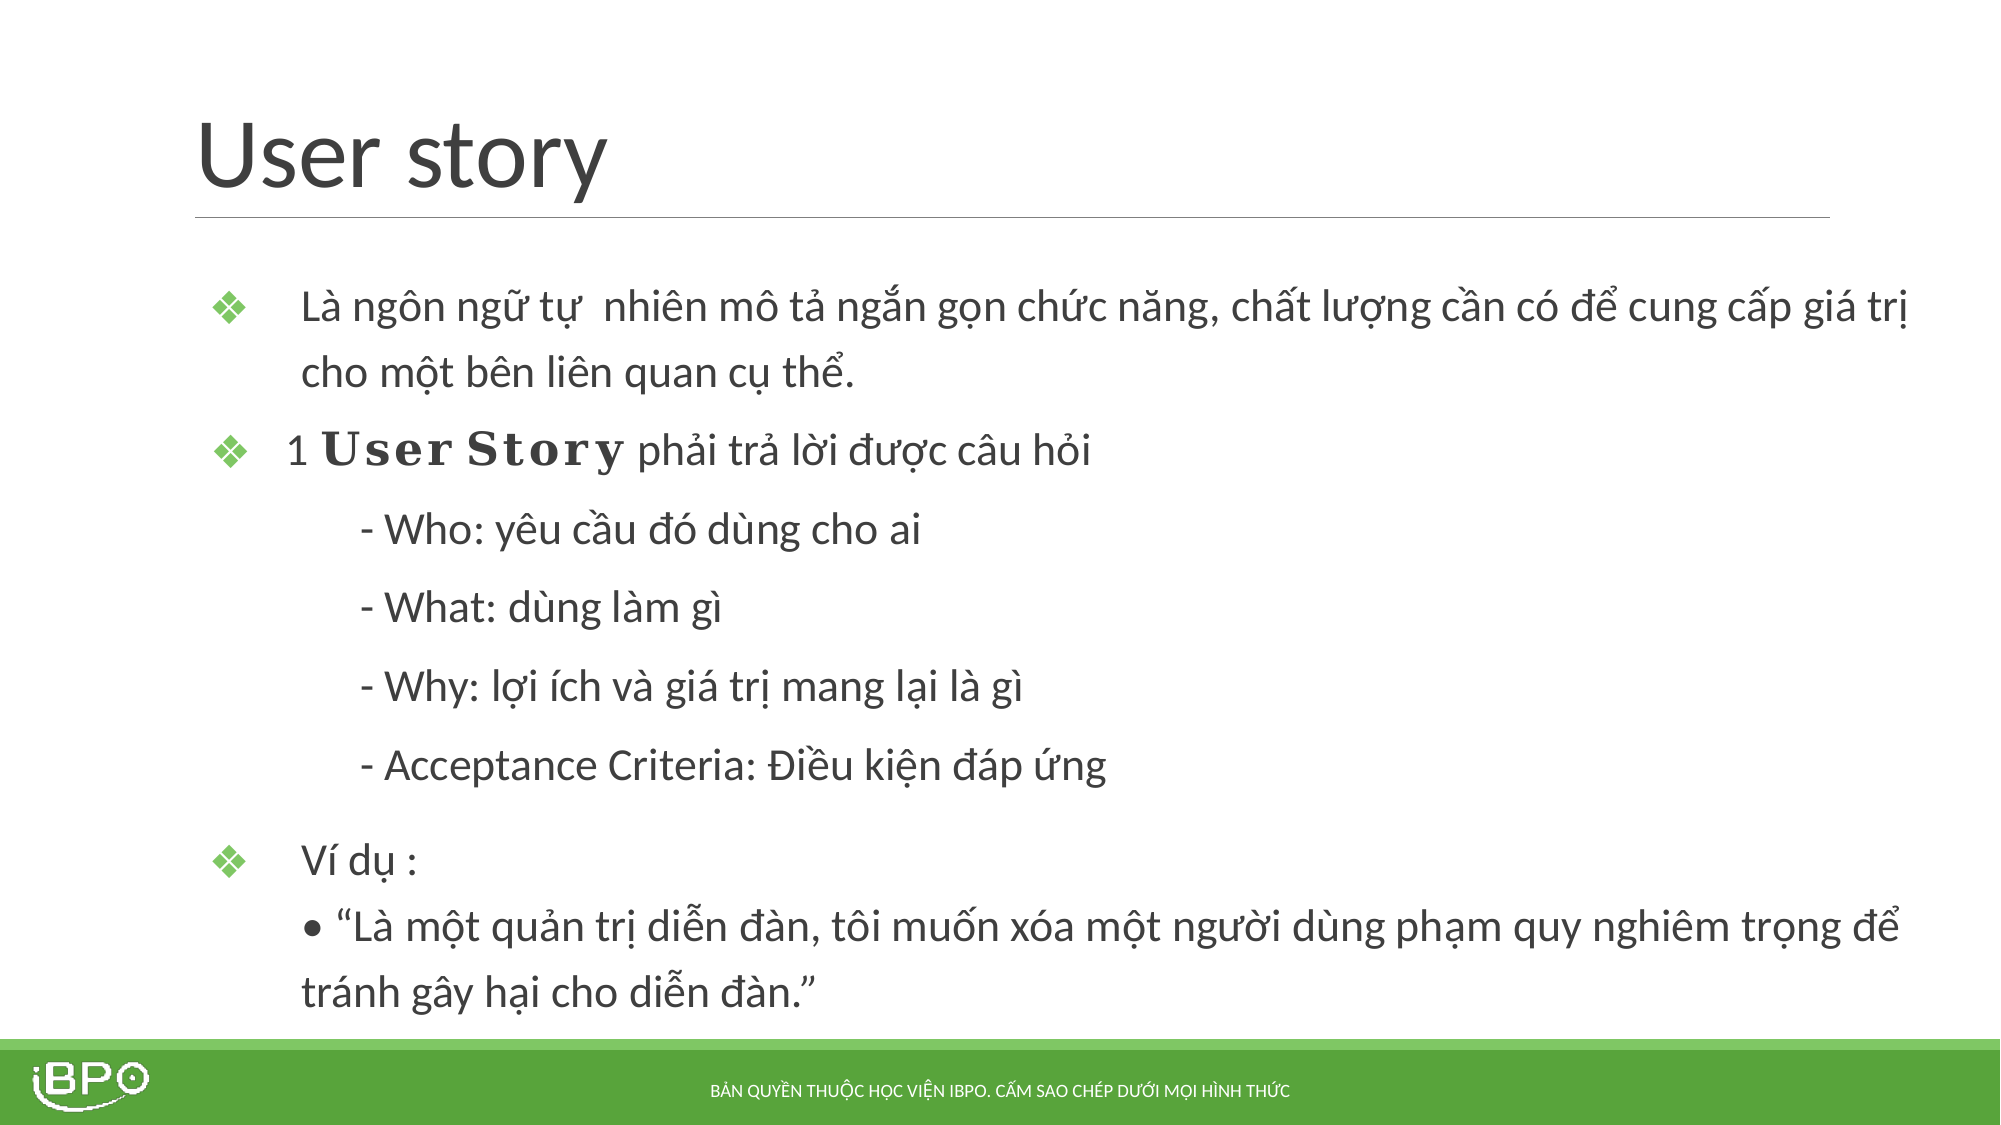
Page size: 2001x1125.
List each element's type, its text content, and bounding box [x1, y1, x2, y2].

picture [13, 1048, 167, 1125]
footer BẢN QUYỀN THUỘC HỌC VIỆN IBPO. CẤM SAO CHÉP DƯỚI MỌI HÌNH THỨC [604, 1059, 1396, 1120]
list Là ngôn ngữ tự nhiên mô tả ngắn gọn chức năng, chất lượng cần có để cung cấp giá trị cho một bên liên quan cụ thể. 1 𝐔𝐬𝐞𝐫 𝐒𝐭𝐨𝐫𝐲 phải trả lời được câu hỏi - Who: yêu cầu đó dùng cho ai - What: dùng làm gì - Why: lợi ích và giá trị mang lại là gì - Acceptance Criteria: Điều kiện đáp ứng Ví dụ : • “Là một quản trị diễn đàn, tôi muốn xóa một người dùng phạm quy nghiêm trọng để tránh gây hại cho diễn đàn.” [180, 257, 1926, 1034]
title User story [180, 47, 1830, 216]
